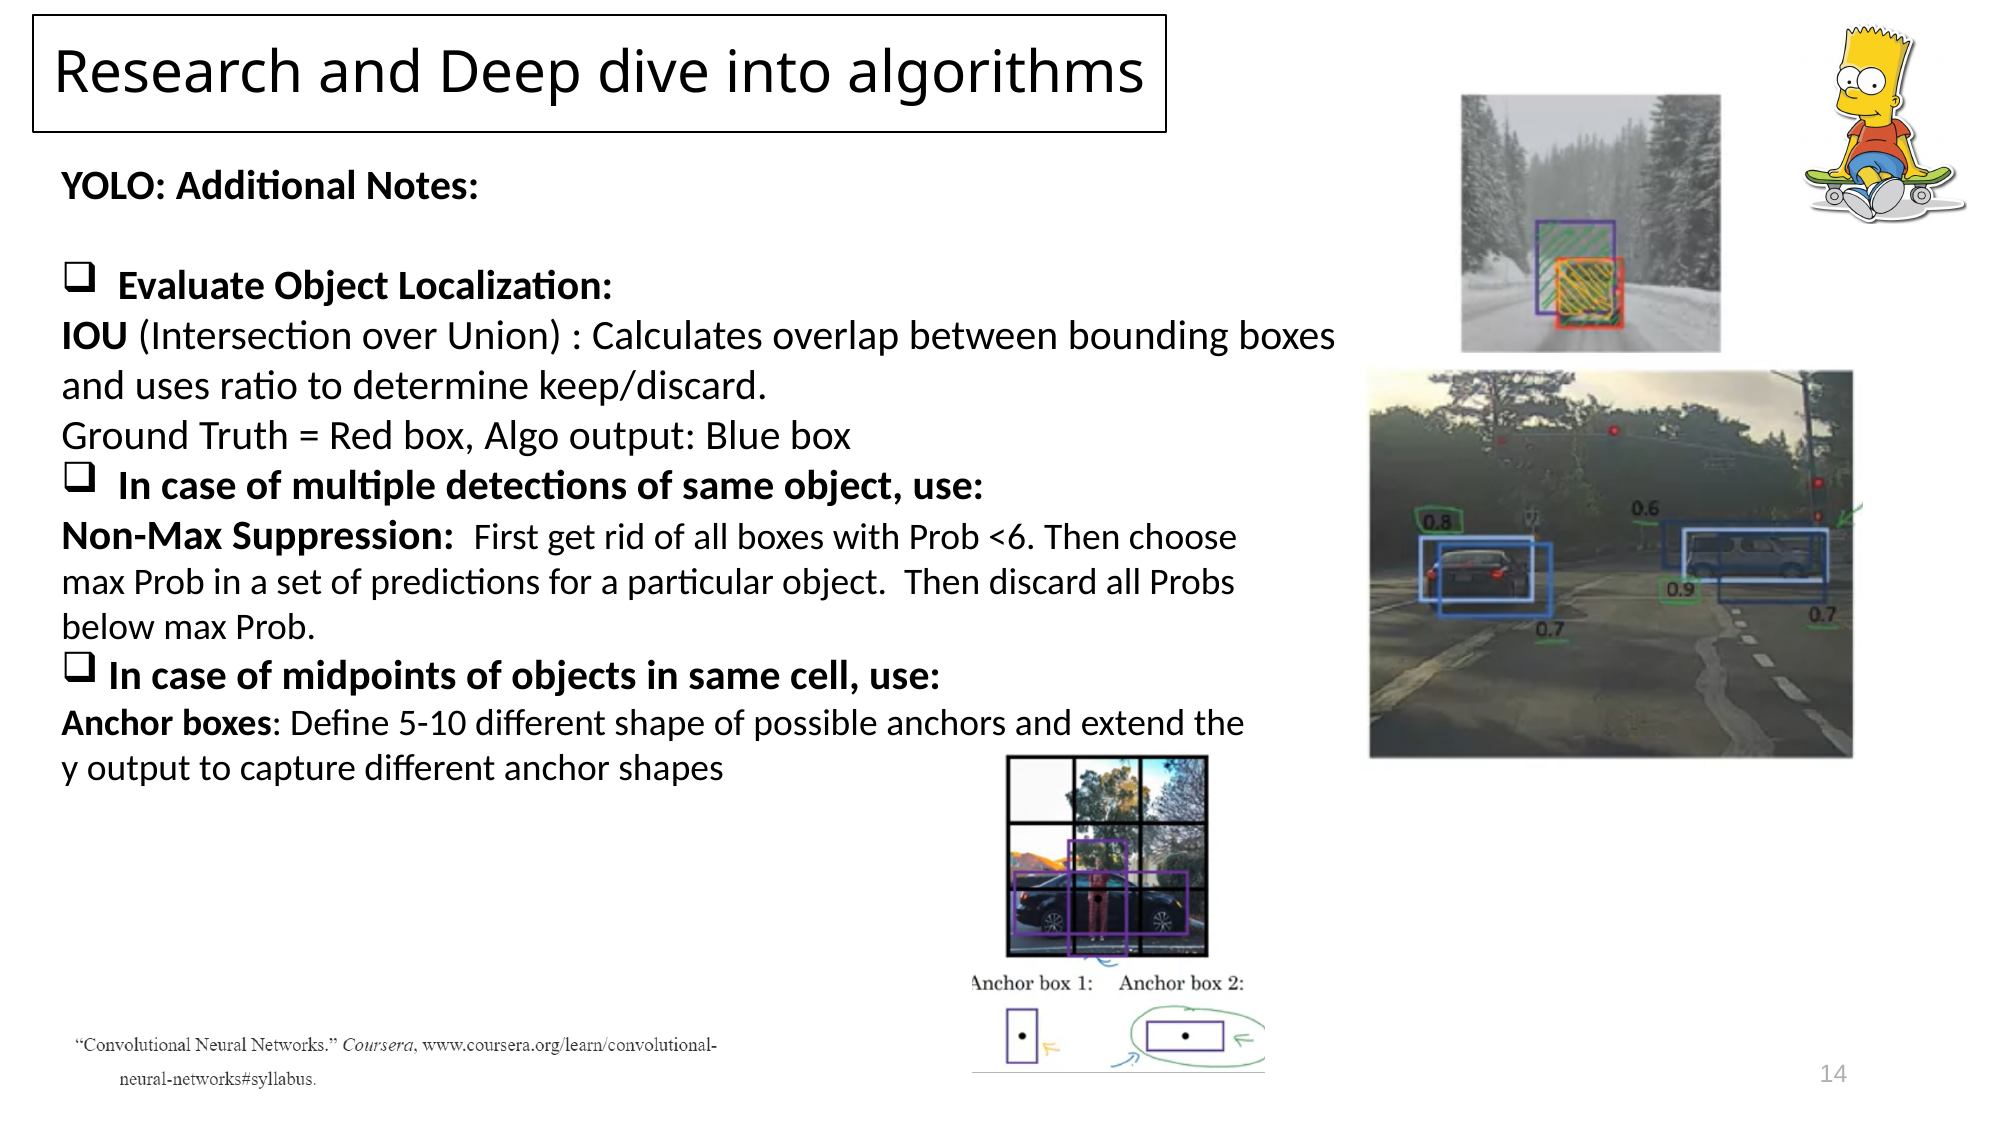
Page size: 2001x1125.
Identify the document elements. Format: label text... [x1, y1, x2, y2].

picture [1340, 74, 1863, 772]
text_box YOLO: Additional Notes: Evaluate Object Localization: IOU (Intersection over Union) : Calculates overlap between bounding boxes and uses ratio to determine keep/discard. Ground Truth = Red box, Algo output: Blue box In case of multiple detections of same object, use: Non-Max Suppression: First get rid of all boxes with Prob <6. Then choose max Prob in a set of predictions for a particular object. Then discard all Probs below max Prob. In case of midpoints of objects in same cell, use: Anchor boxes: Define 5-10 different shape of possible anchors and extend the y output to capture different anchor shapes [46, 149, 1925, 1125]
picture [1797, 22, 1968, 224]
text_box Research and Deep dive into algorithms [33, 15, 1166, 133]
picture [972, 749, 1265, 1073]
picture [59, 1025, 736, 1103]
